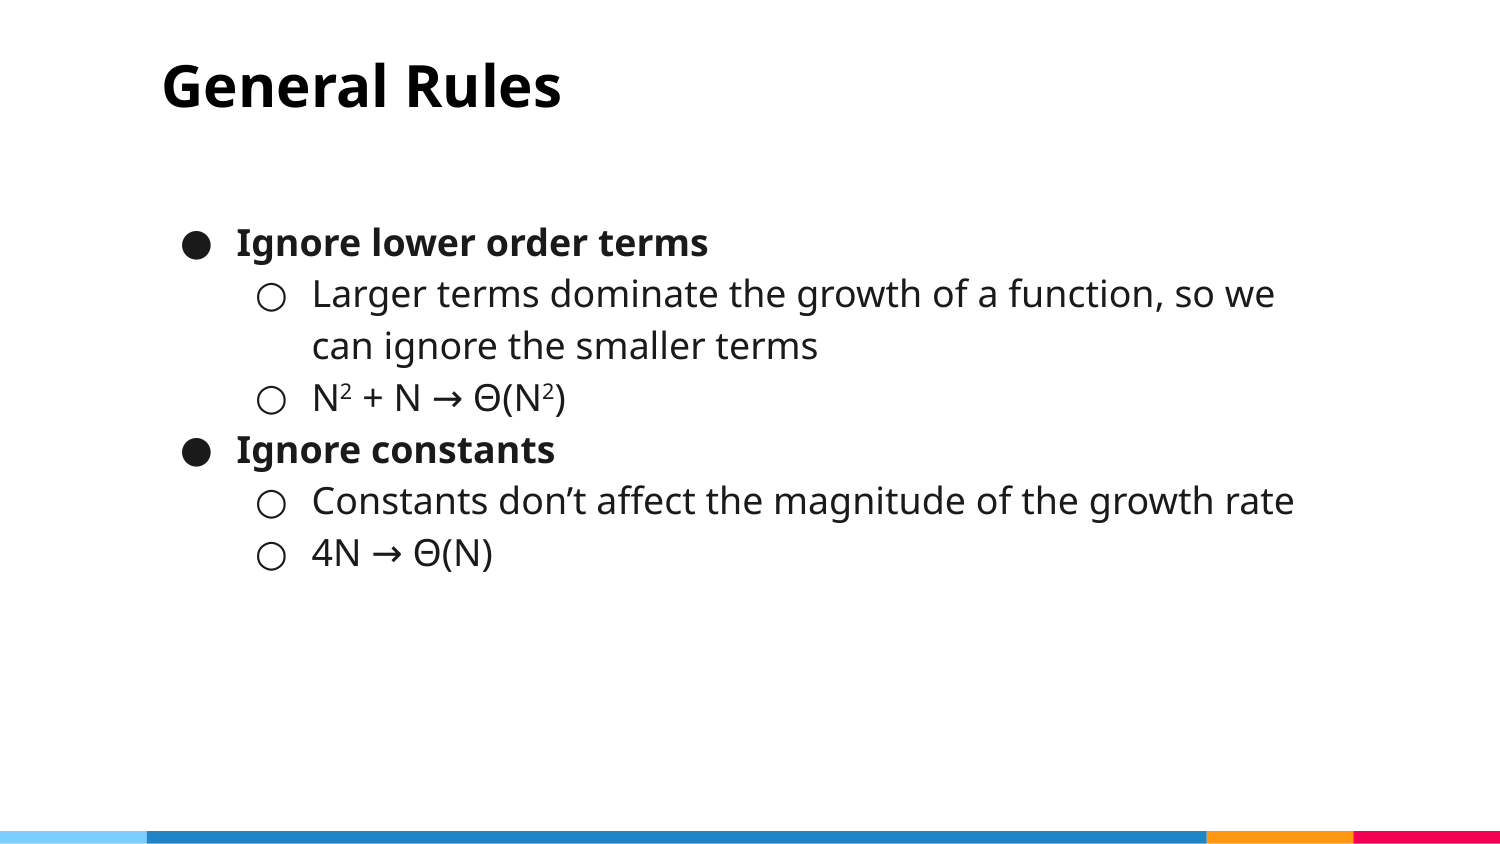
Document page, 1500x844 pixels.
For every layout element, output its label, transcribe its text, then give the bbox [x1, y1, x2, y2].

title General Rules [146, 33, 1207, 175]
list Ignore lower order terms Larger terms dominate the growth of a function, so we can ignore the smaller terms N2 + N → Θ(N2) Ignore constants Constants don’t affect the magnitude of the growth rate 4N → Θ(N) [146, 196, 1354, 808]
